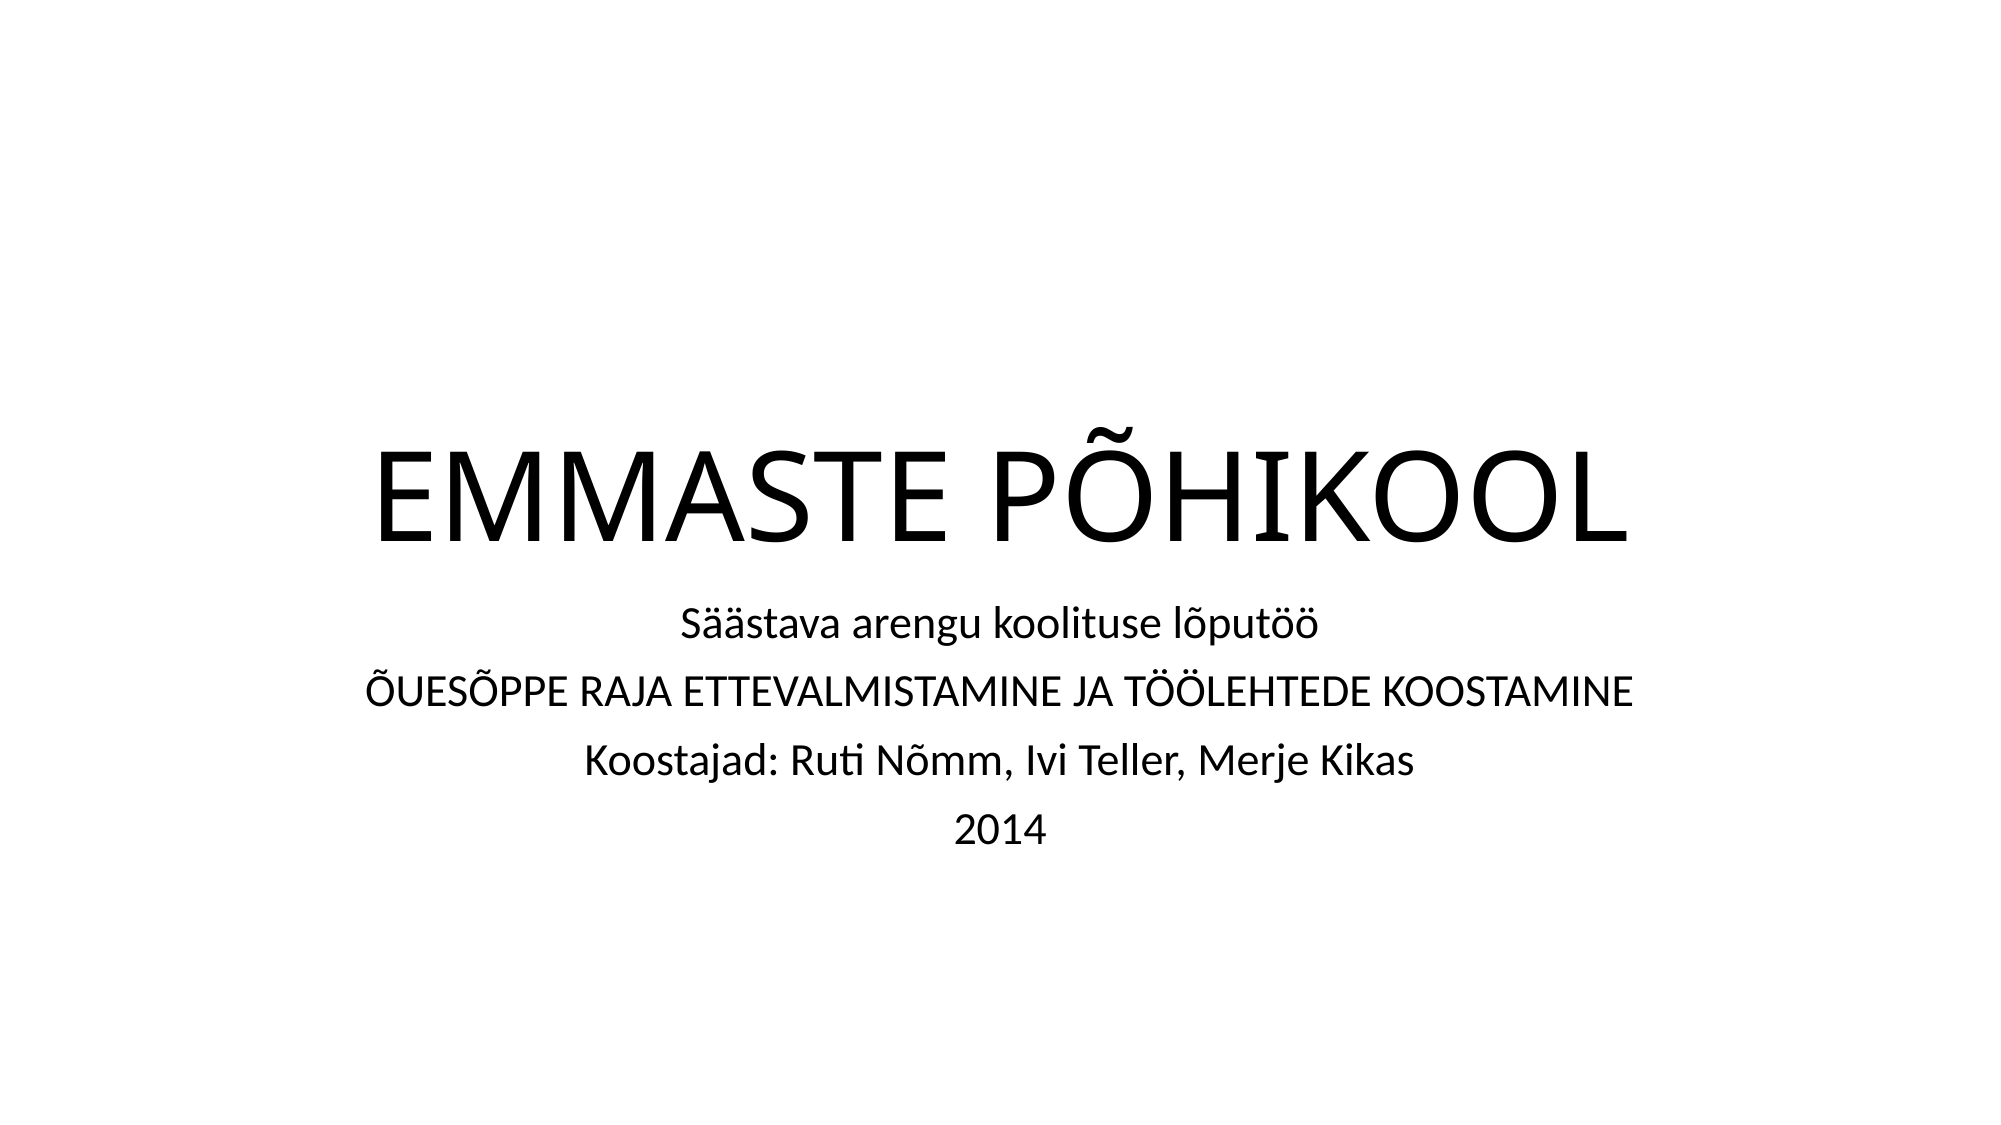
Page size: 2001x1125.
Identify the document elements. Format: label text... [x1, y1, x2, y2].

subtitle Säästava arengu koolituse lõputöö ÕUESÕPPE RAJA ETTEVALMISTAMINE JA TÖÖLEHTEDE KOOSTAMINE Koostajad: Ruti Nõmm, Ivi Teller, Merje Kikas 2014 [249, 590, 1750, 863]
title EMMASTE PÕHIKOOL [249, 184, 1750, 576]
